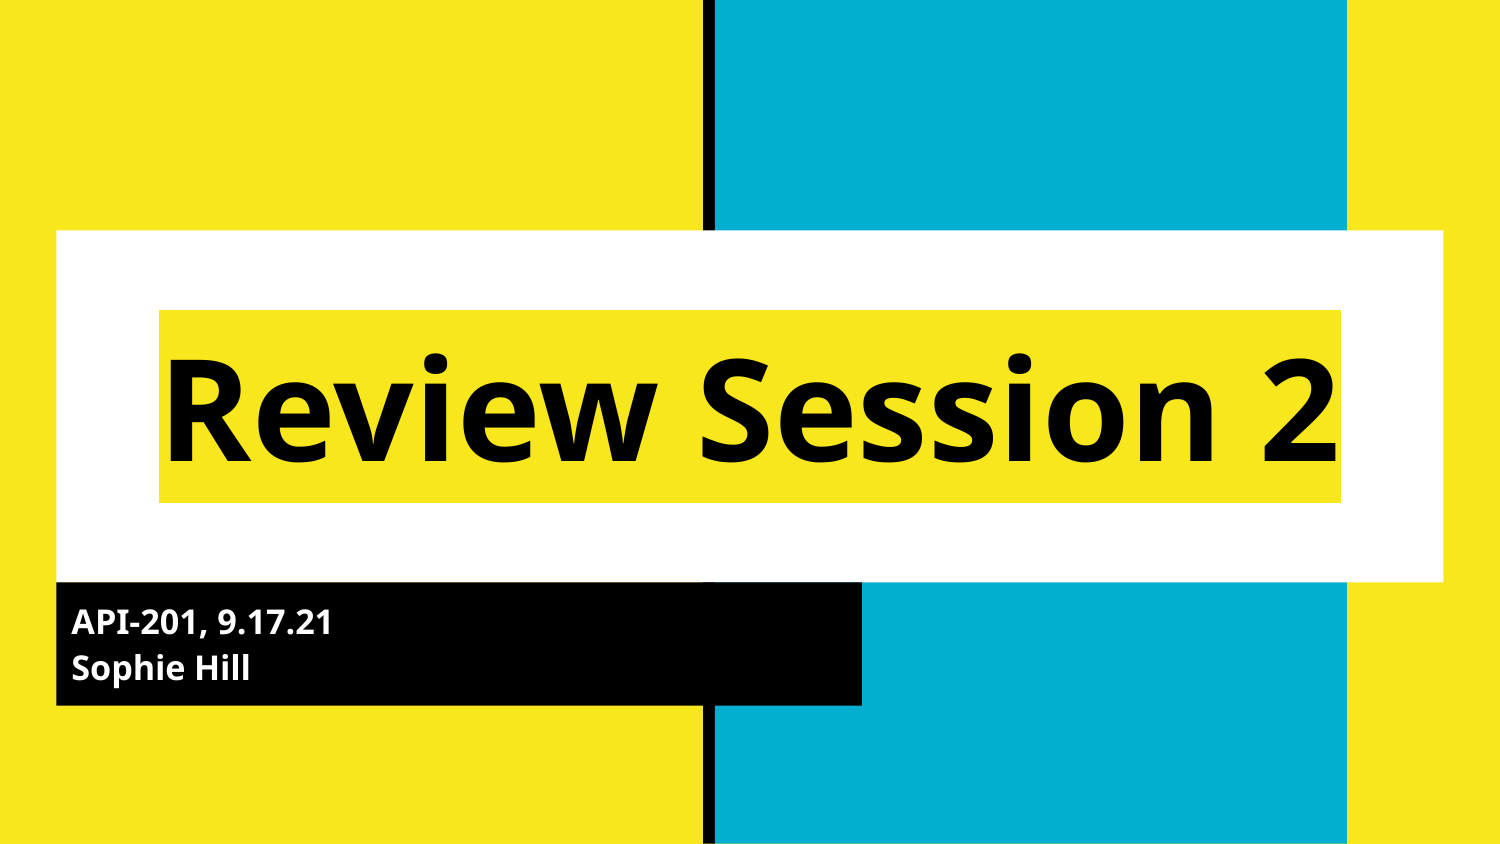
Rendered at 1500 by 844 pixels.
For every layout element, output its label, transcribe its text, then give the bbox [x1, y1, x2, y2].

subtitle API-201, 9.17.21 Sophie Hill [56, 582, 862, 706]
title Review Session 2 [56, 230, 1444, 583]
